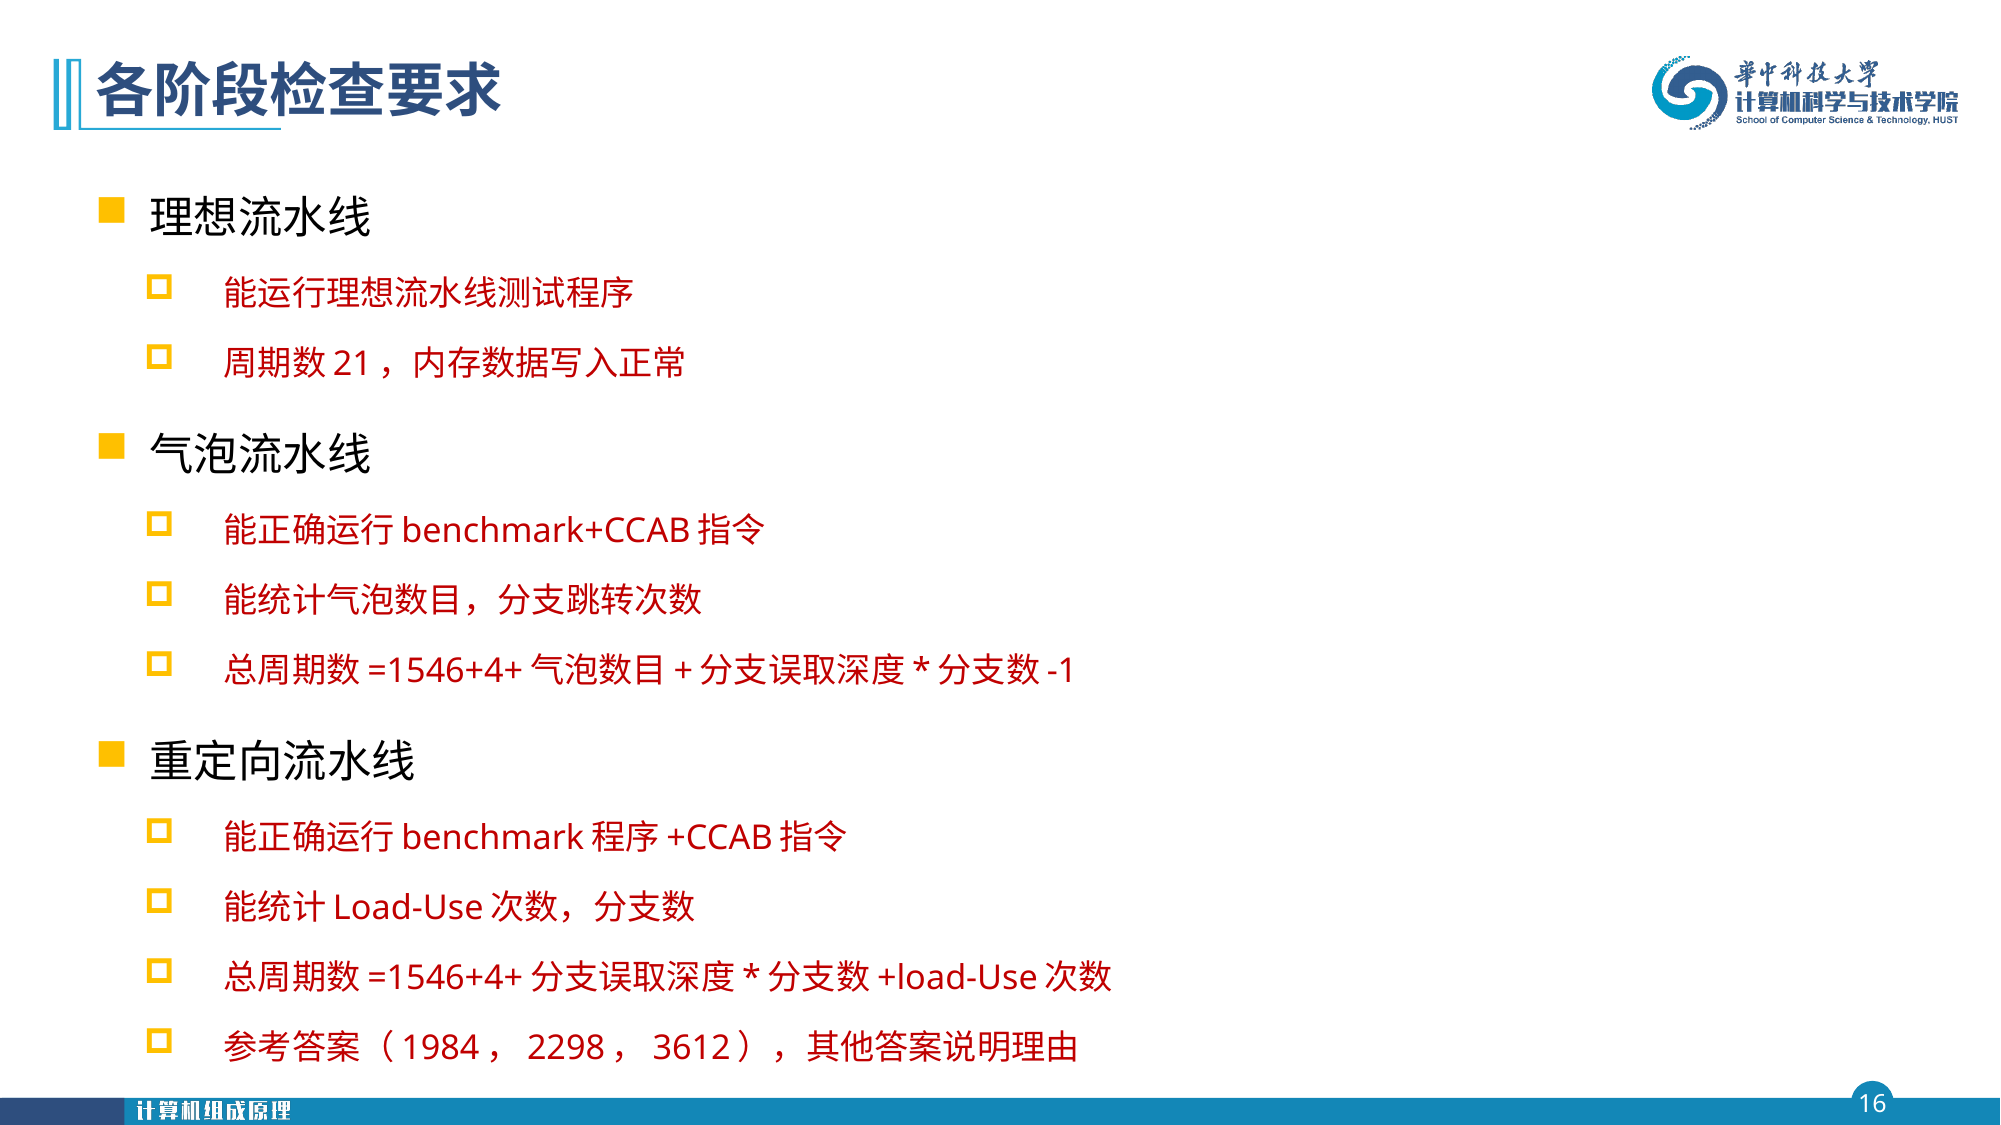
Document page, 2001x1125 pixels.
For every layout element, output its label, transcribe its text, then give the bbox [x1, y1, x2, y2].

title 各阶段检查要求 [80, 42, 1805, 144]
picture [1805, 56, 1958, 130]
list 理想流水线 能运行理想流水线测试程序 周期数21，内存数据写入正常 气泡流水线 能正确运行benchmark+CCAB指令 能统计气泡数目，分支跳转次数 总周期数=1546+4+气泡数目+分支误取深度*分支数-1 重定向流水线 能正确运行benchmark程序+CCAB指令 能统计Load-Use次数，分支数 总周期数=1546+4+分支误取深度*分支数+load-Use次数 参考答案（1984，2298，3612），其他答案说明理由 [80, 154, 1805, 1080]
